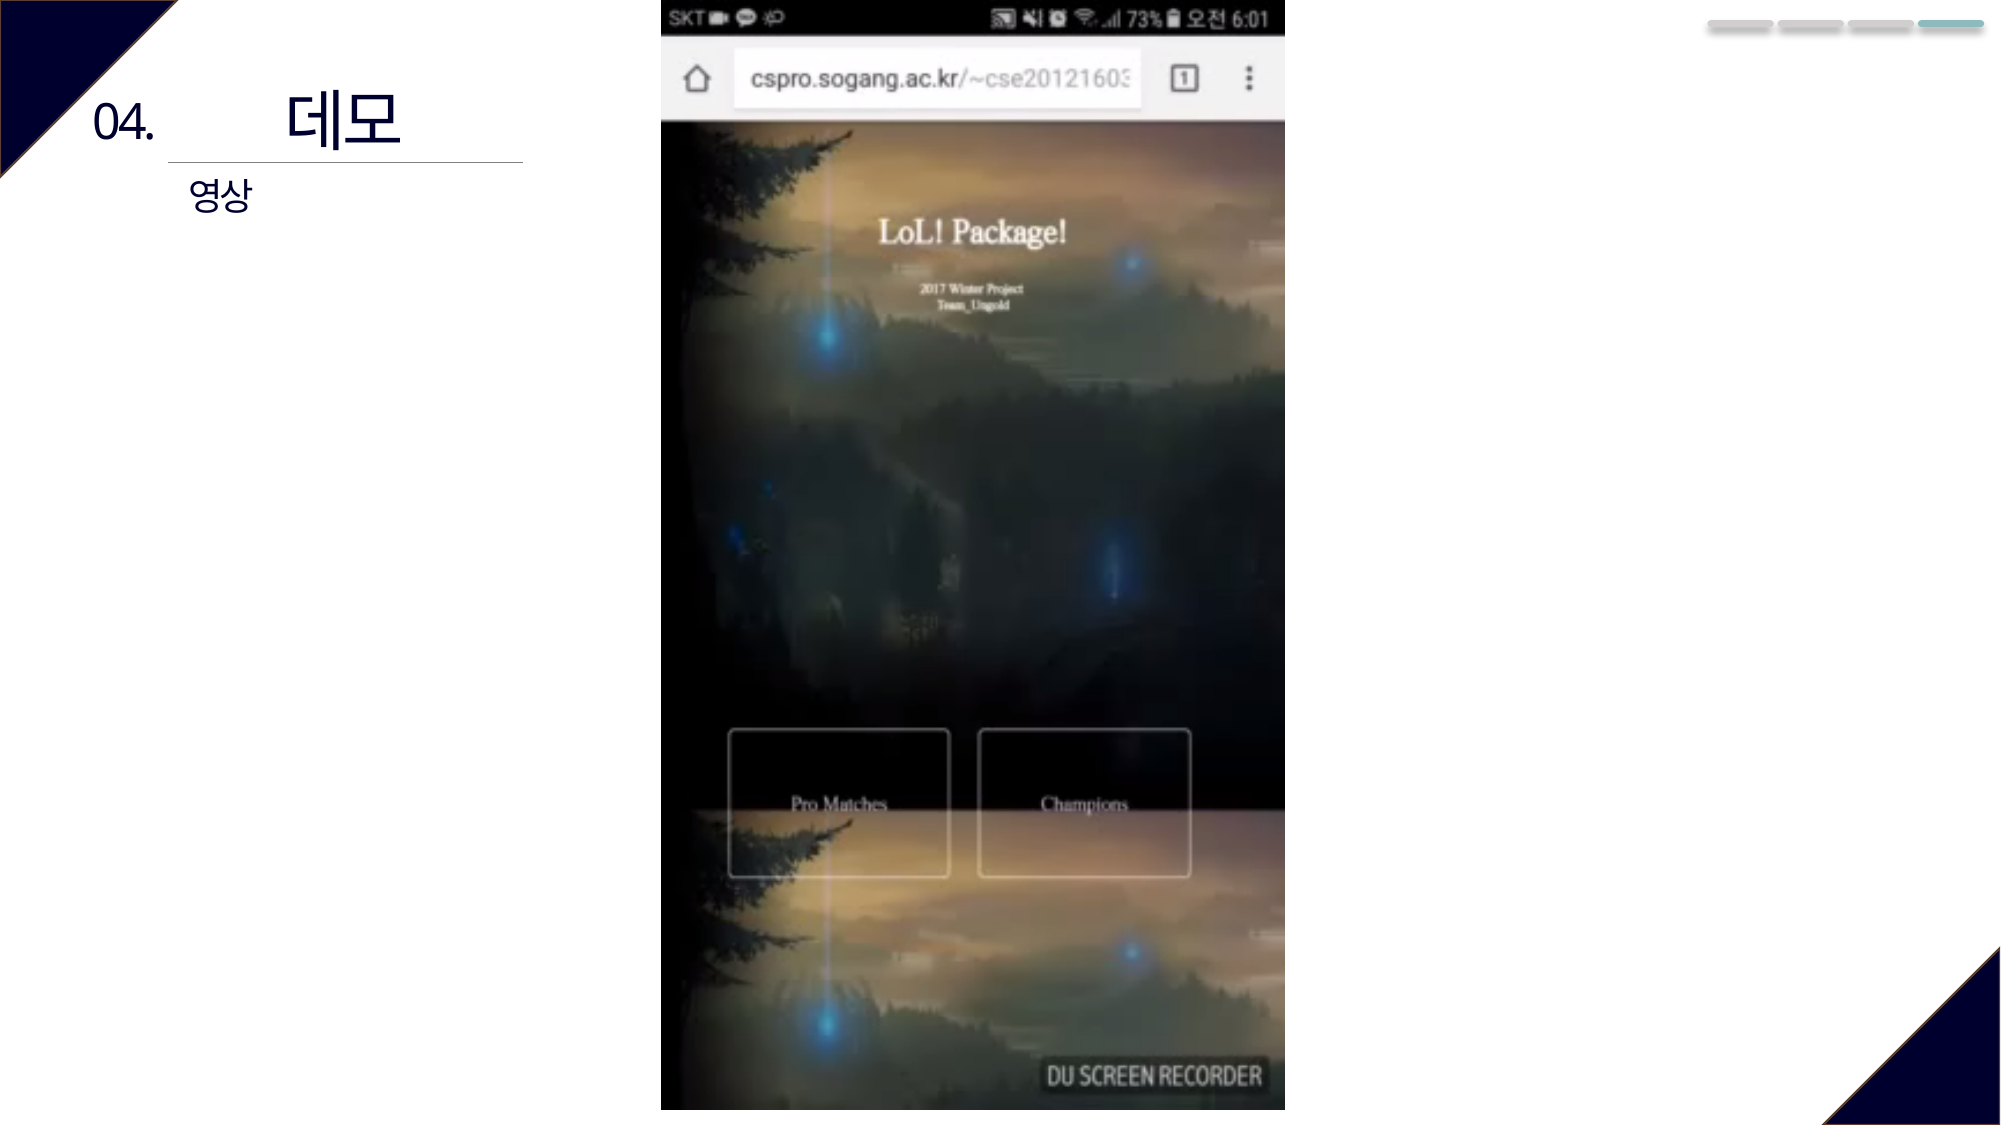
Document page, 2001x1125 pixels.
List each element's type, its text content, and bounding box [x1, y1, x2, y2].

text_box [660, 0, 1286, 1111]
text_box 데모 [269, 71, 420, 162]
text_box 영상 [173, 165, 269, 225]
text_box 데모 [269, 163, 420, 167]
text_box 04. [77, 81, 172, 157]
